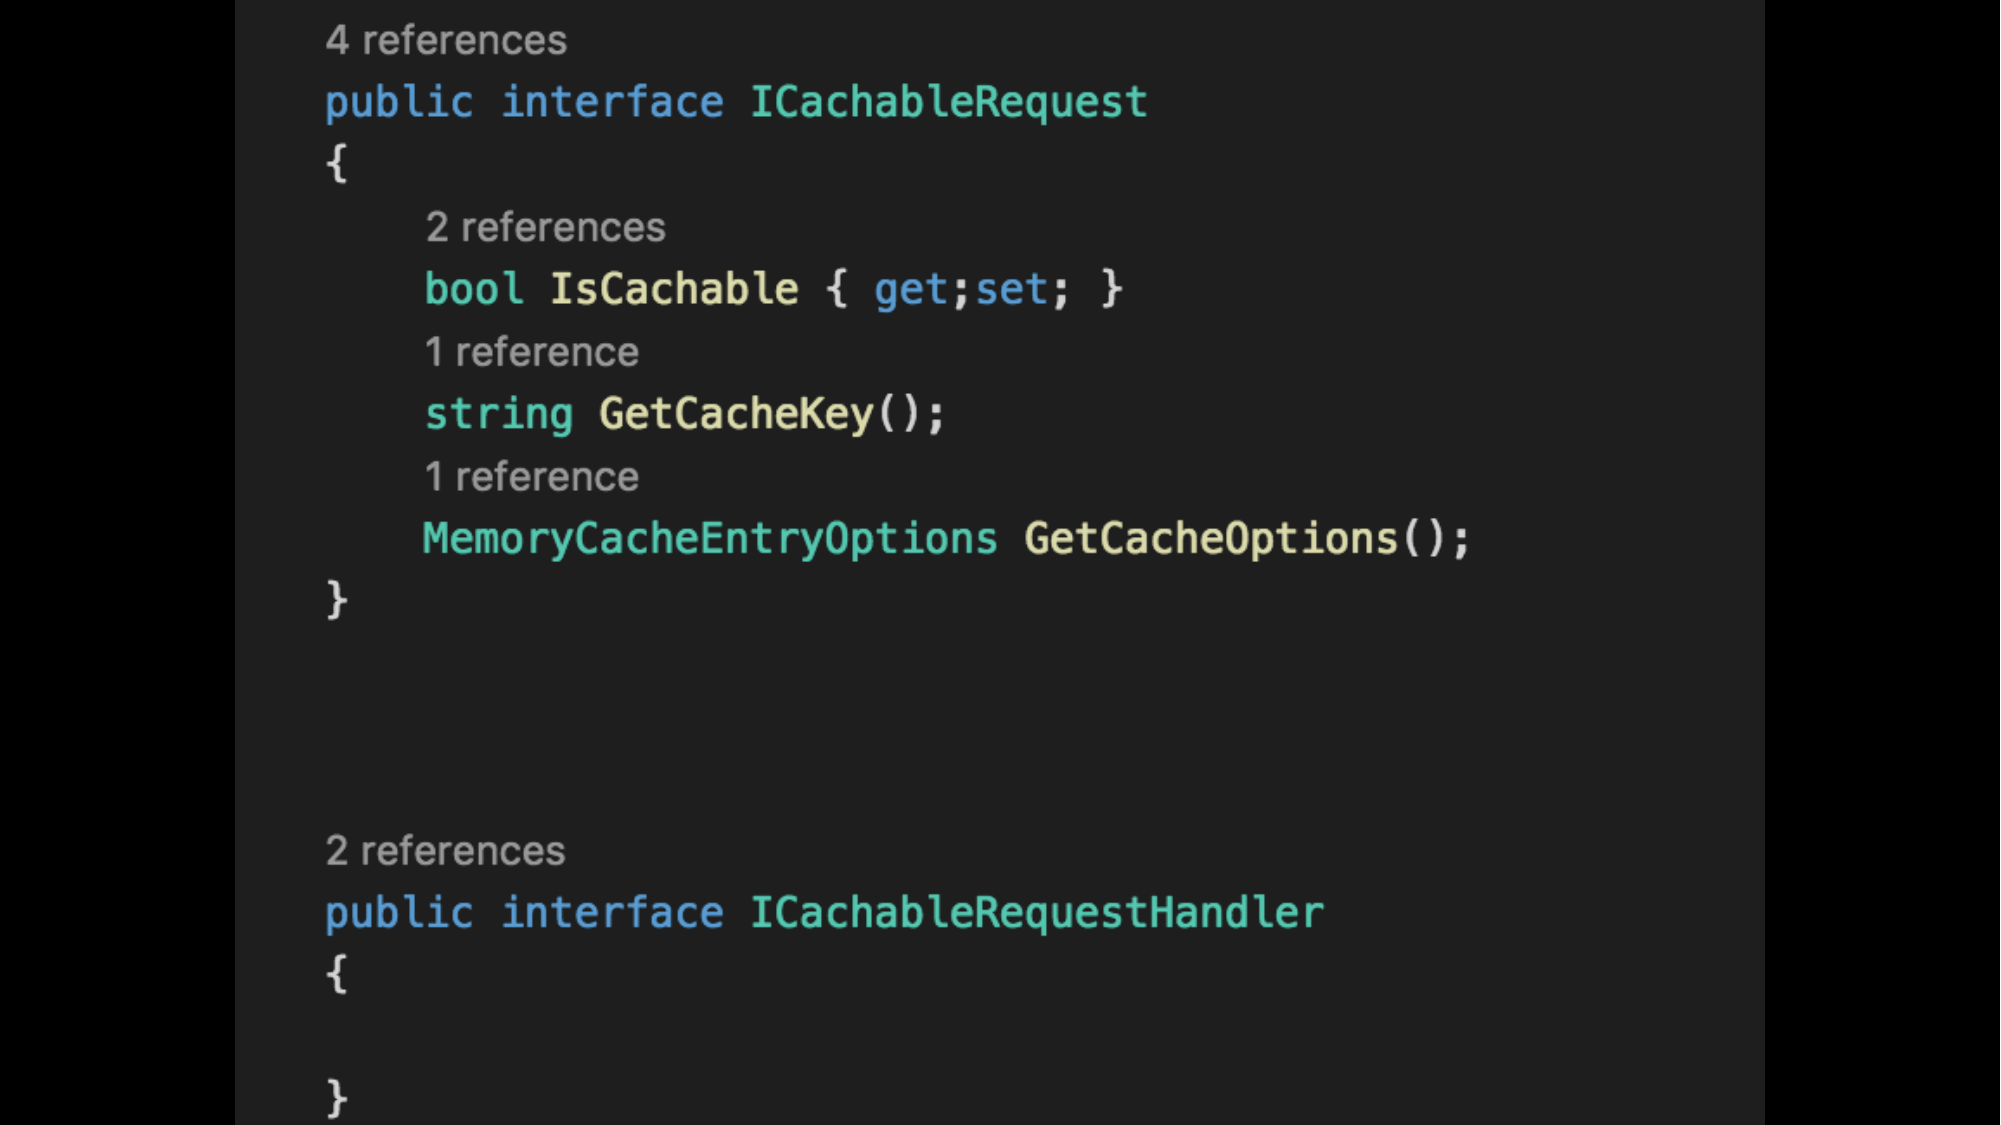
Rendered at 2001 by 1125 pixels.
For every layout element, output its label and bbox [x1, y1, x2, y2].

list [234, 0, 1766, 1125]
